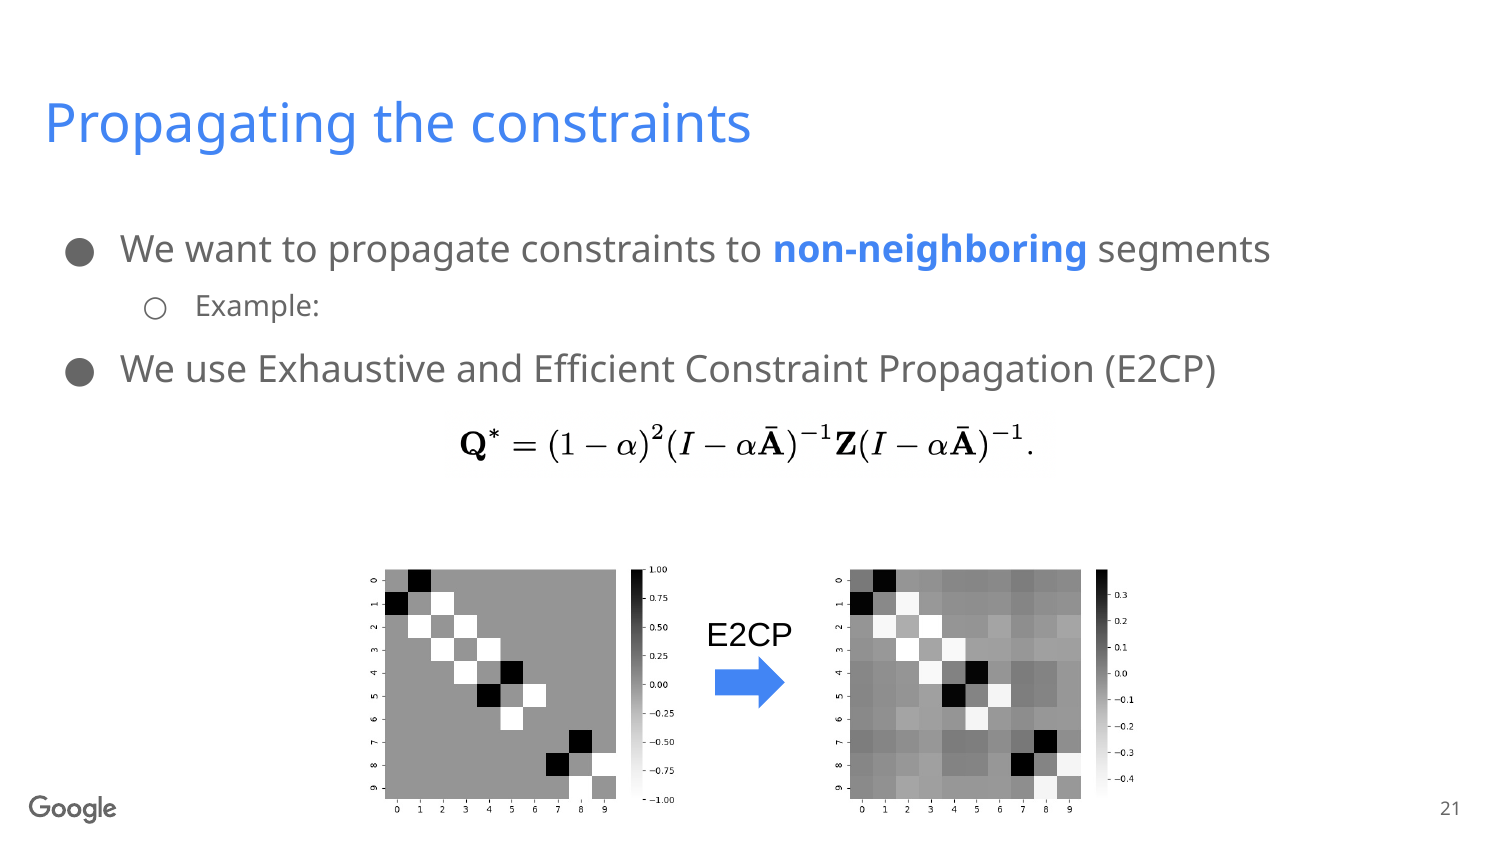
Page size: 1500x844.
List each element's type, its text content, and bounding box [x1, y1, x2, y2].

text_box E2CP [721, 606, 778, 661]
picture [783, 533, 1182, 832]
slide_number 21 [1386, 786, 1477, 833]
picture [318, 533, 717, 832]
title Propagating the constraints [29, 73, 1471, 168]
picture [443, 410, 1057, 478]
text_box [721, 661, 778, 711]
